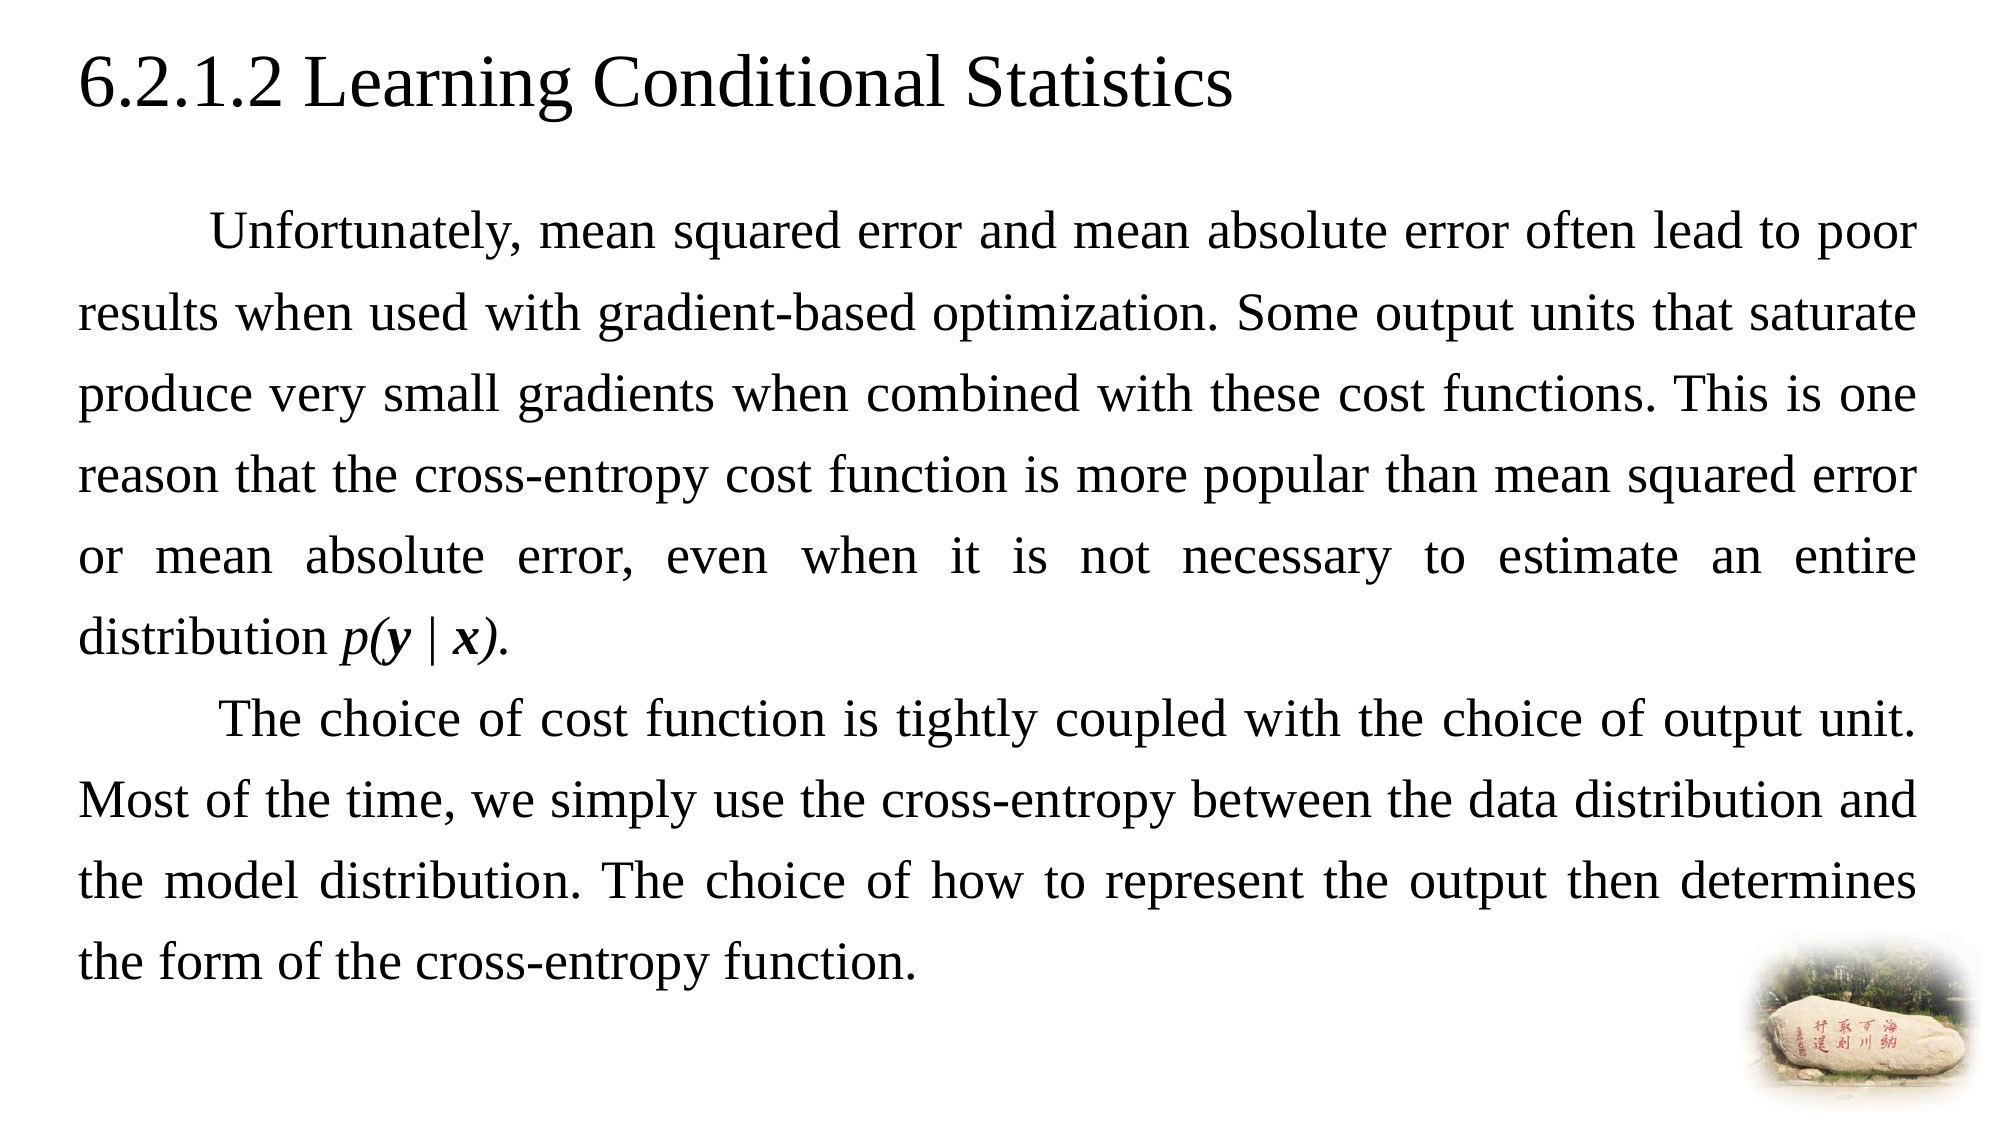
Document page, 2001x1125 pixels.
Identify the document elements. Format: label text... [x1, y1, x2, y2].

title 6.2.1.2 Learning Conditional Statistics [63, 21, 1936, 142]
picture [1740, 927, 1985, 1112]
list Unfortunately, mean squared error and mean absolute error often lead to poor results when used with gradient-based optimization. Some output units that saturate produce very small gradients when combined with these cost functions. This is one reason that the cross-entropy cost function is more popular than mean squared error or mean absolute error, even when it is not necessary to estimate an entire distribution p(y | x). The choice of cost function is tightly coupled with the choice of output unit. Most of the time, we simply use the cross-entropy between the data distribution and the model distribution. The choice of how to represent the output then determines the form of the cross-entropy function. [63, 171, 1936, 1014]
